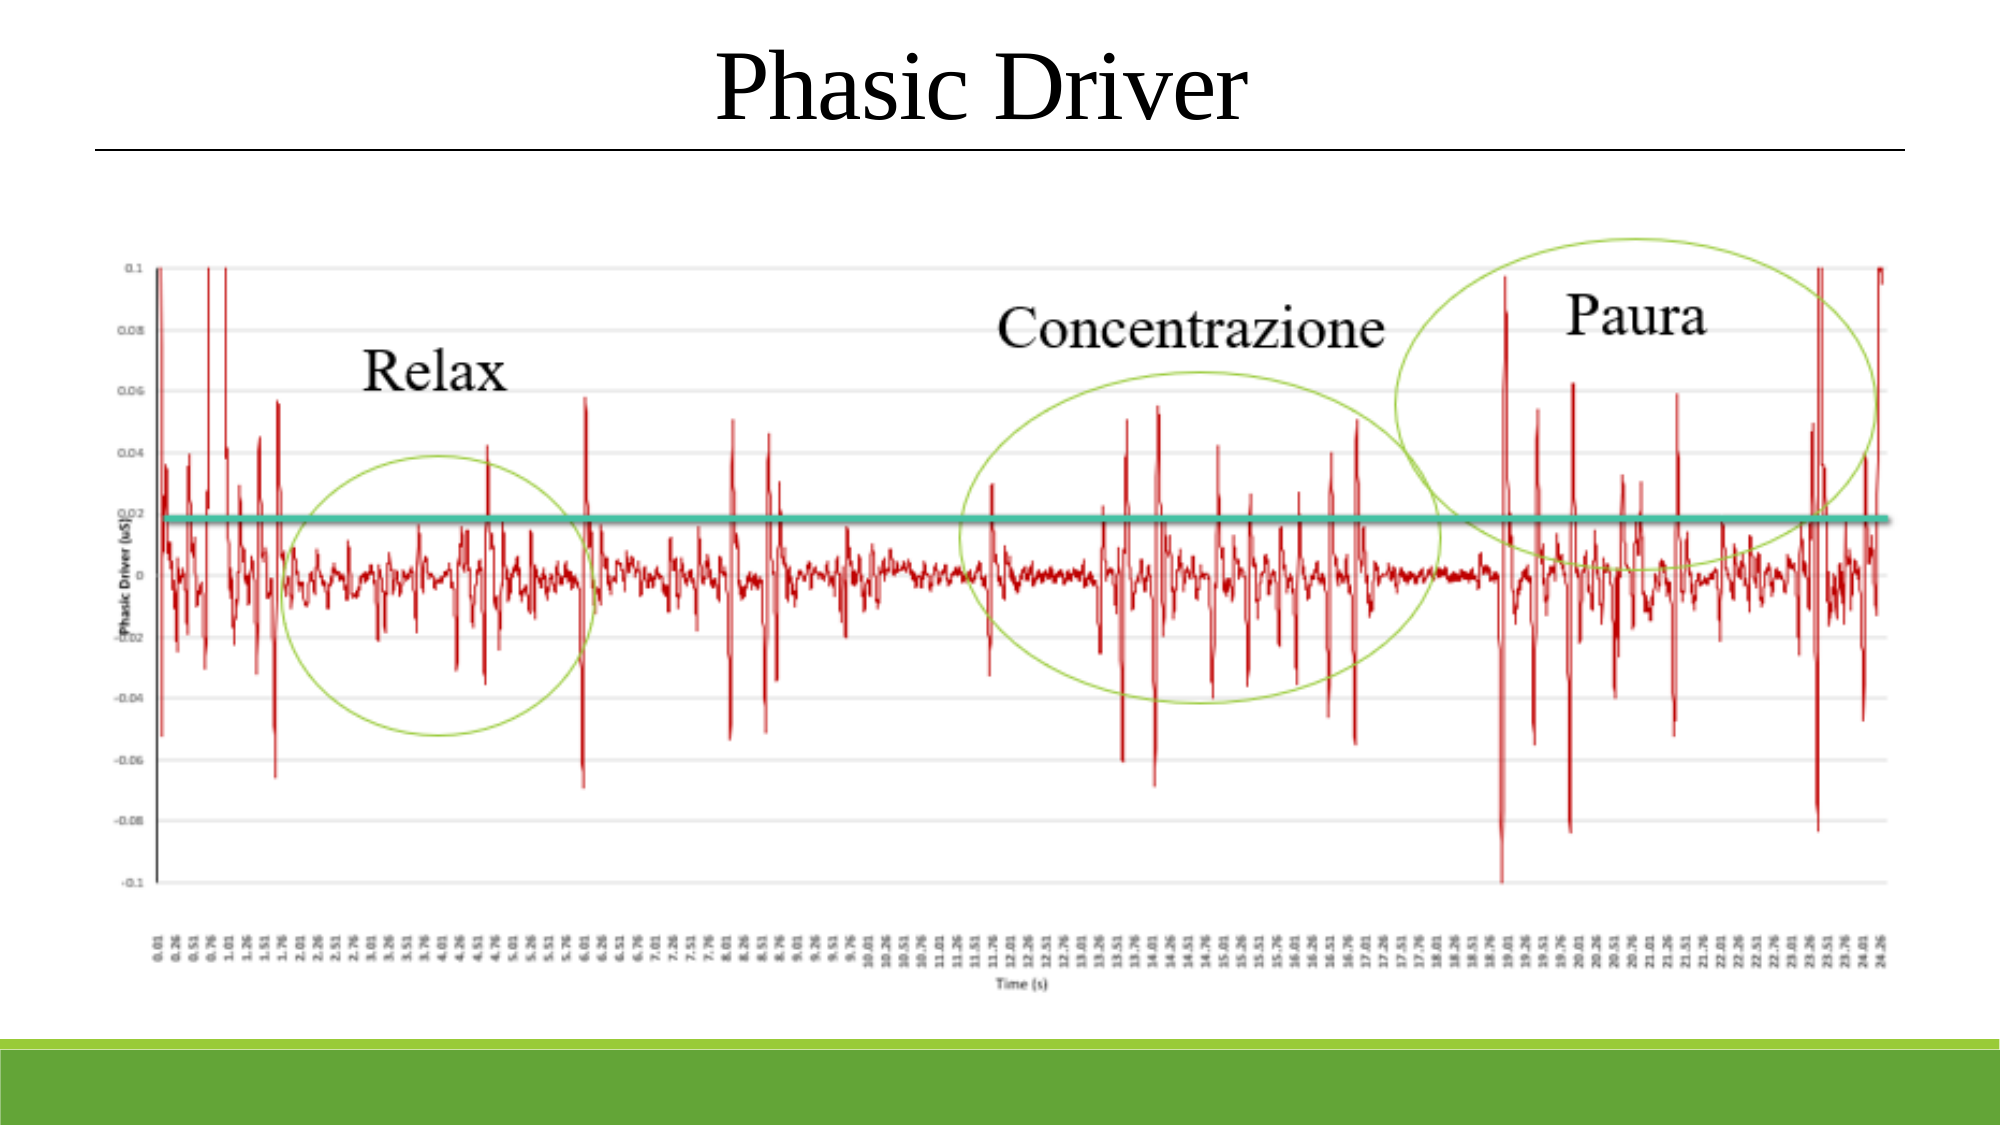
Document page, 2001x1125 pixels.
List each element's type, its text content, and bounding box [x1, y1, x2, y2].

picture [89, 187, 1911, 1009]
text_box Phasic Driver [645, 30, 1318, 147]
